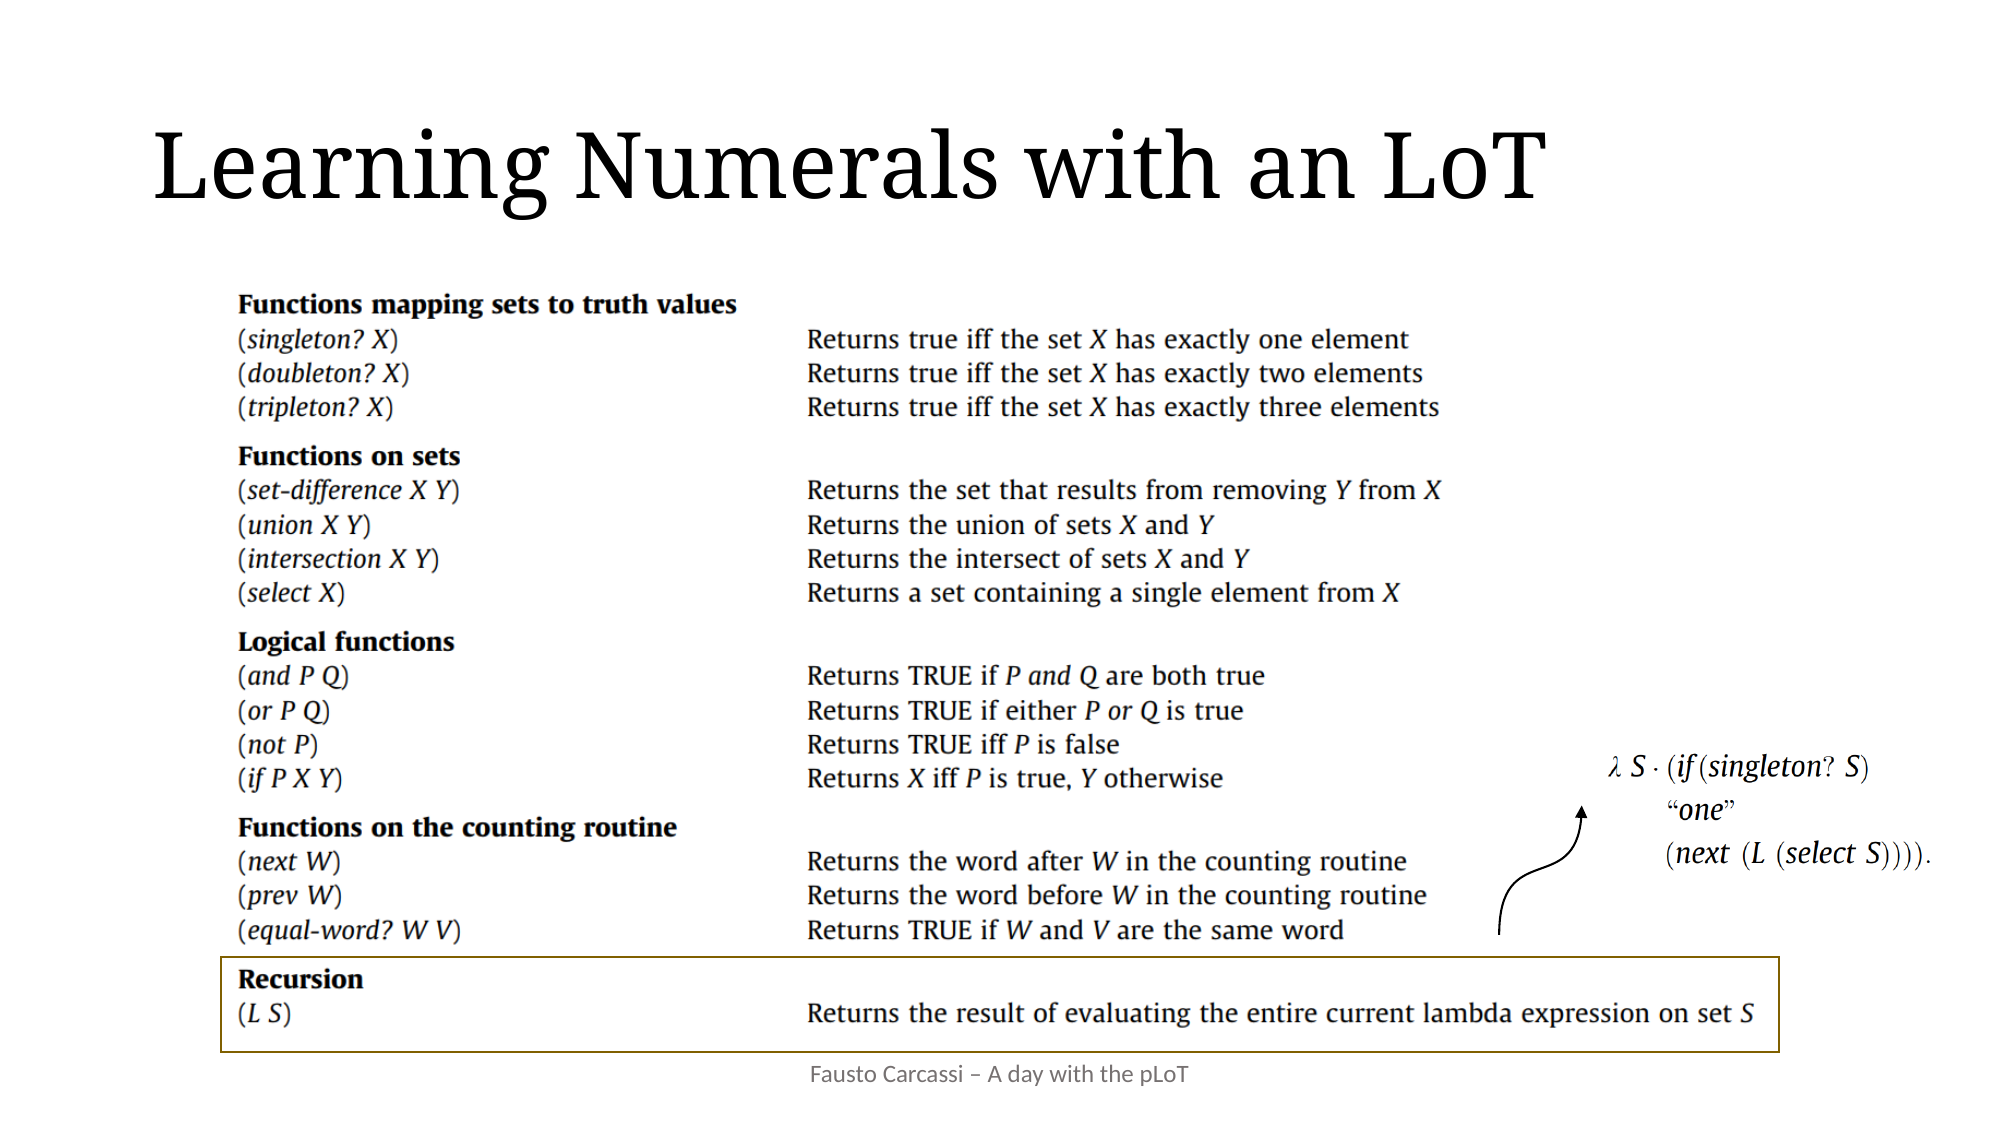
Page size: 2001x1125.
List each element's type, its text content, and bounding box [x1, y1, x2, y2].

picture [221, 284, 1944, 1031]
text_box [1475, 828, 1606, 912]
footer Fausto Carcassi – A day with the pLoT [662, 1042, 1338, 1103]
text_box [220, 956, 1780, 1053]
title Learning Numerals with an LoT [137, 59, 1863, 278]
